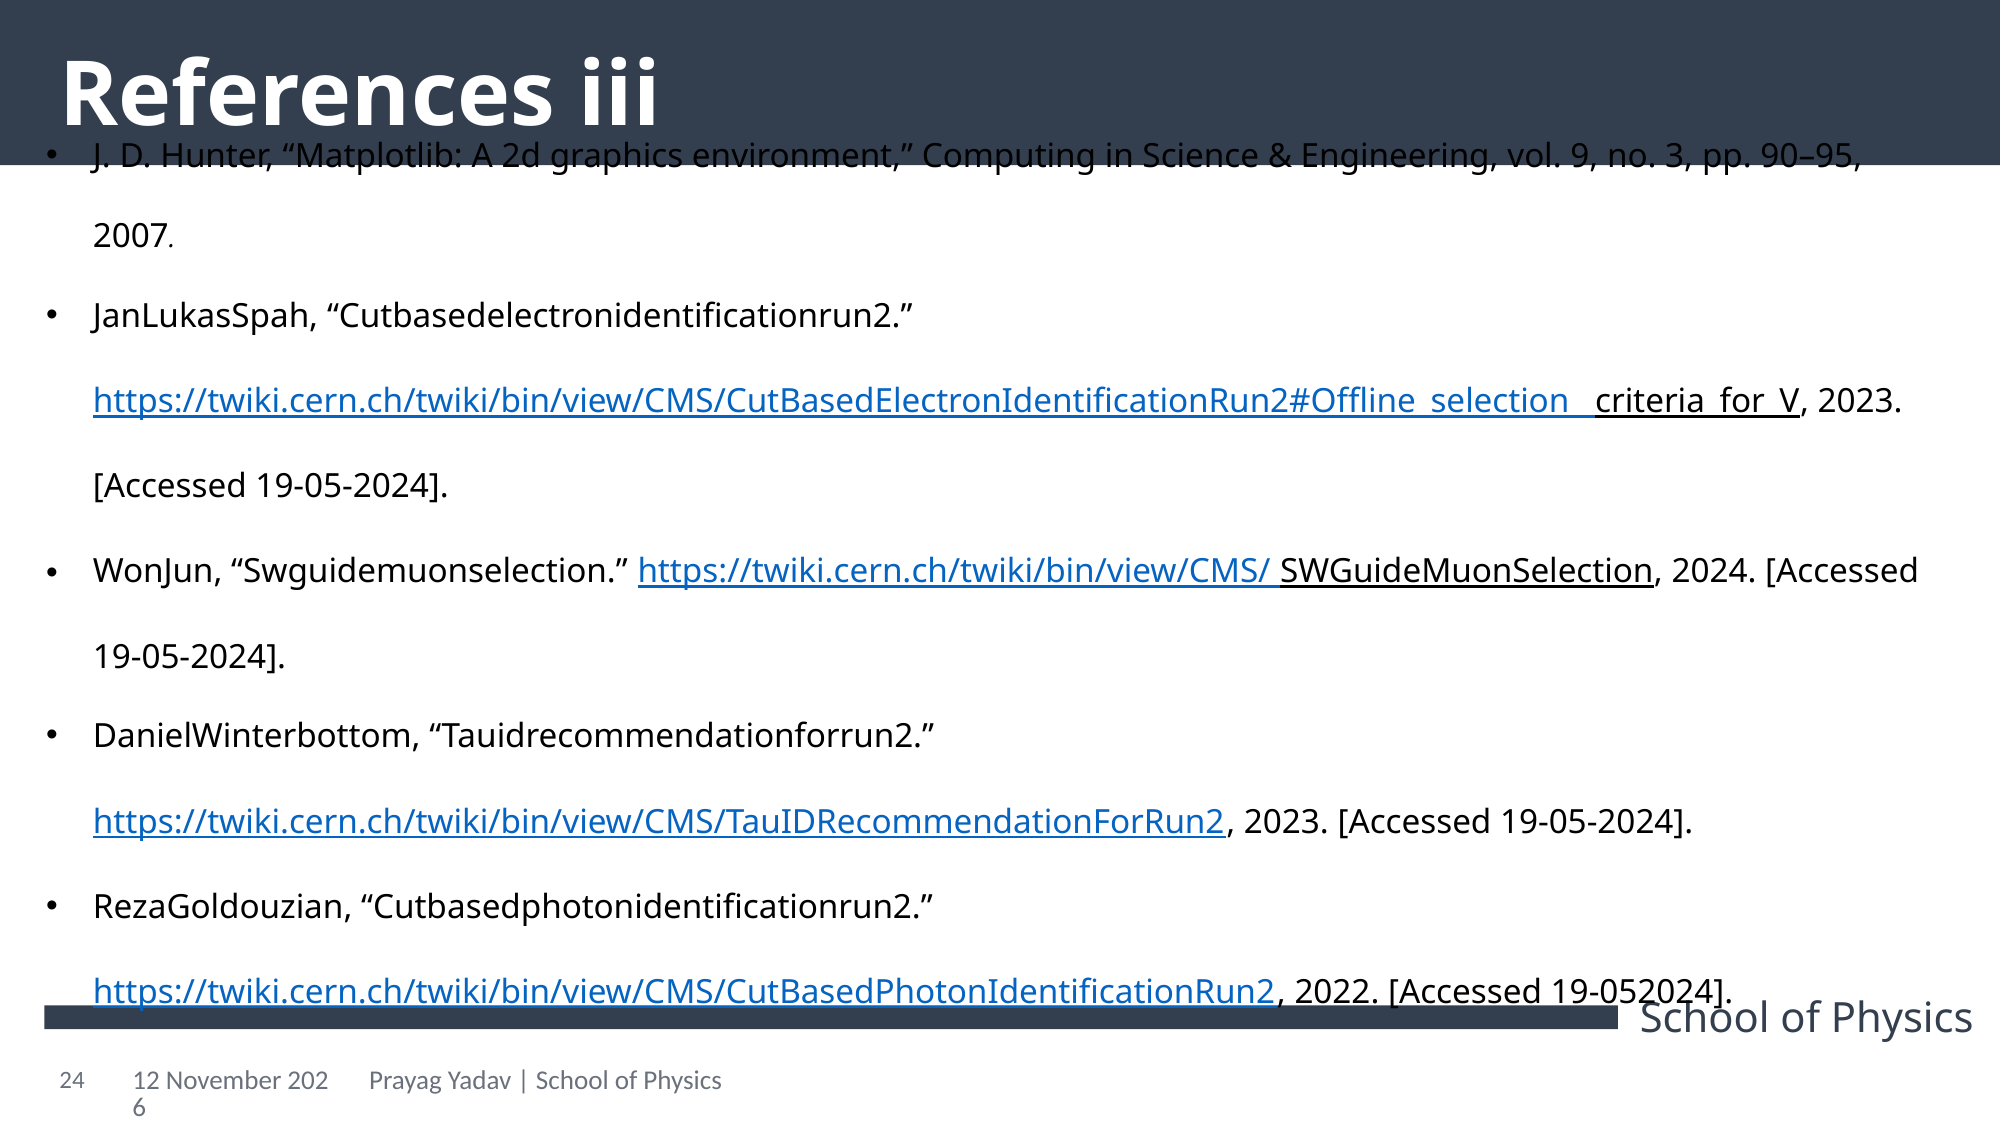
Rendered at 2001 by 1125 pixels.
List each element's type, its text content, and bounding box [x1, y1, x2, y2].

title References iii [44, 40, 766, 99]
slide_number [117, 1048, 354, 1109]
footer Prayag Yadav | School of Physics [354, 1048, 1030, 1109]
slide_number 24 [44, 1048, 111, 1109]
text_box J. D. Hunter, “Matplotlib: A 2d graphics environment,” Computing in Science & Engineering, vol. 9, no. 3, pp. 90–95, 2007. JanLukasSpah, “Cutbasedelectronidentificationrun2.” https://twiki.cern.ch/twiki/bin/view/CMS/CutBasedElectronIdentificationRun2#Offline_selection_ criteria_for_V, 2023. [Accessed 19-05-2024]. WonJun, “Swguidemuonselection.” https://twiki.cern.ch/twiki/bin/view/CMS/ SWGuideMuonSelection, 2024. [Accessed 19-05-2024]. DanielWinterbottom, “Tauidrecommendationforrun2.” https://twiki.cern.ch/twiki/bin/view/CMS/TauIDRecommendationForRun2, 2023. [Accessed 19-05-2024]. RezaGoldouzian, “Cutbasedphotonidentificationrun2.” https://twiki.cern.ch/twiki/bin/view/CMS/CutBasedPhotonIdentificationRun2, 2022. [Accessed 19-052024]. [31, 99, 1969, 970]
